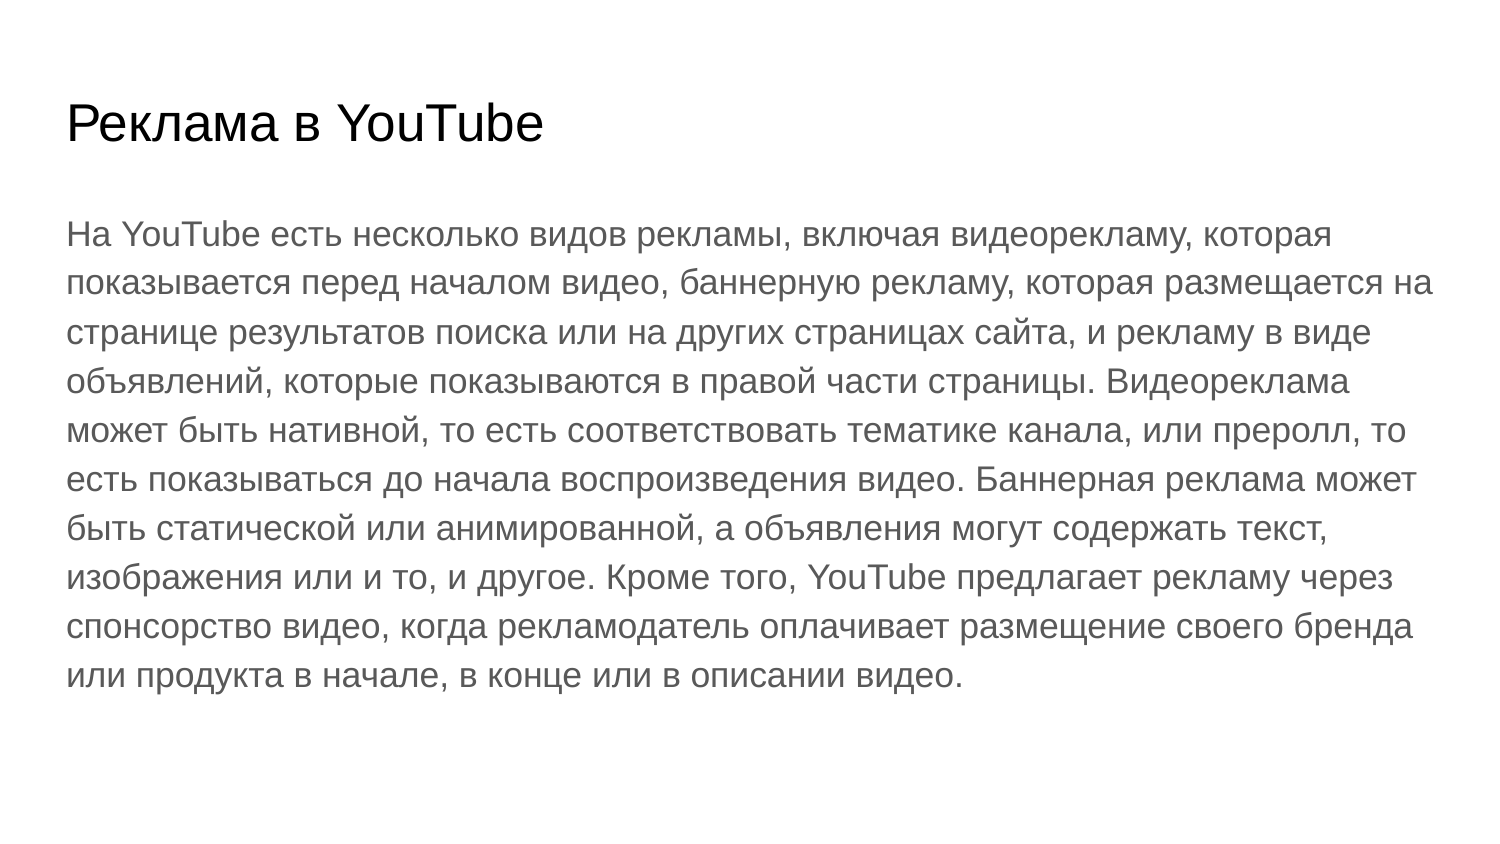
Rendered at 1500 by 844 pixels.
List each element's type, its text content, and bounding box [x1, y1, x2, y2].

list На YouTube есть несколько видов рекламы, включая видеорекламу, которая показывается перед началом видео, баннерную рекламу, которая размещается на странице результатов поиска или на других страницах сайта, и рекламу в виде объявлений, которые показываются в правой части страницы. Видеореклама может быть нативной, то есть соответствовать тематике канала, или преролл, то есть показываться до начала воспроизведения видео. Баннерная реклама может быть статической или анимированной, а объявления могут содержать текст, изображения или и то, и другое. Кроме того, YouTube предлагает рекламу через спонсорство видео, когда рекламодатель оплачивает размещение своего бренда или продукта в начале, в конце или в описании видео. [51, 189, 1449, 750]
title Реклама в YouTube [51, 72, 1449, 167]
